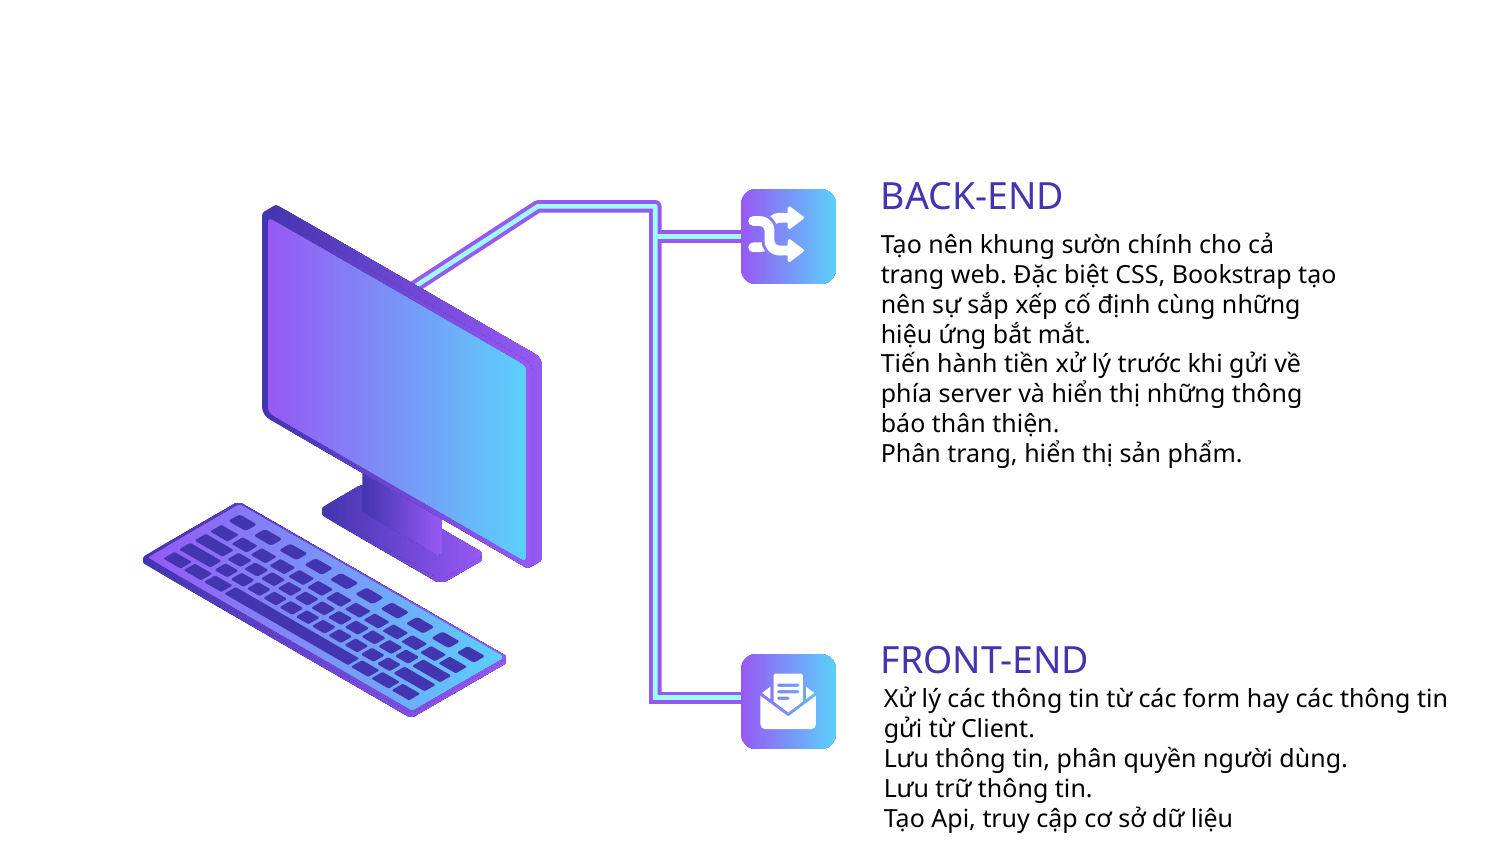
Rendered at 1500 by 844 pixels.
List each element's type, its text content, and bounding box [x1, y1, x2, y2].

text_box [142, 204, 543, 718]
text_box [748, 206, 805, 263]
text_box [740, 173, 1357, 300]
text_box Xử lý các thông tin từ các form hay các thông tin gửi từ Client. Lưu thông tin, phân quyền người dùng. Lưu trữ thông tin. Tạo Api, truy cập cơ sở dữ liệu [868, 675, 1500, 840]
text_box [760, 673, 817, 730]
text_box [740, 638, 1357, 765]
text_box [546, 206, 741, 700]
